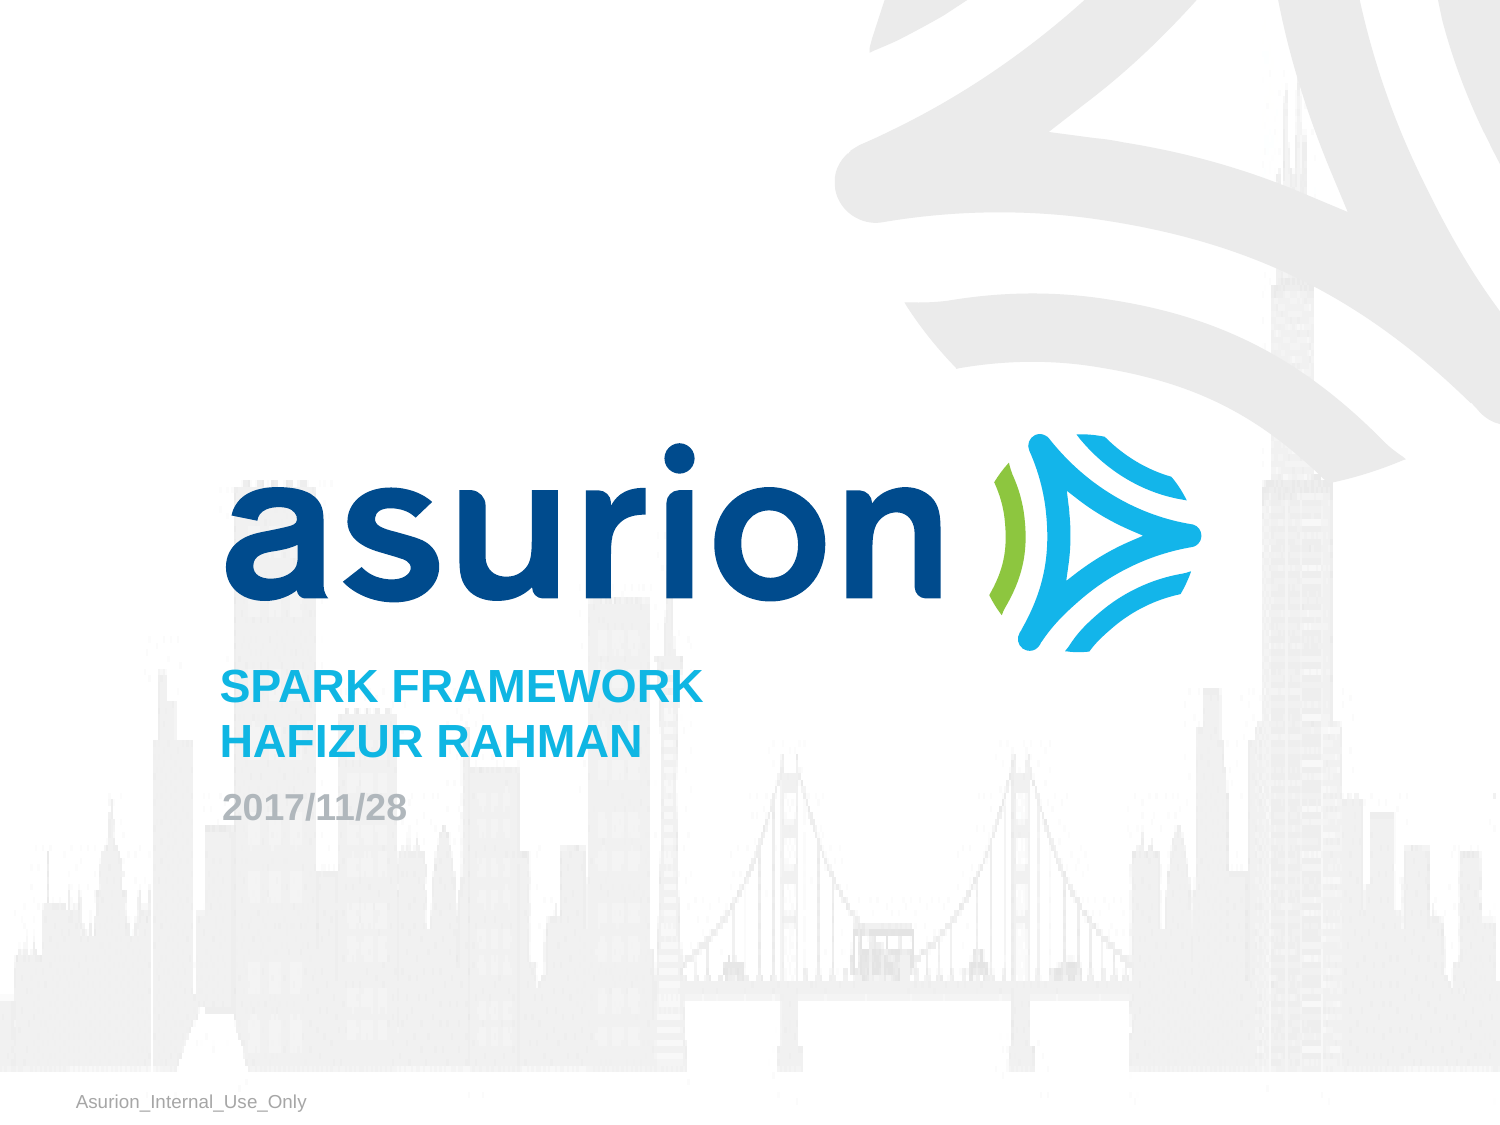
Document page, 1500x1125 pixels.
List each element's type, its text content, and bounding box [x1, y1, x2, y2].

title Spark Framework Hafizur Rahman [219, 655, 987, 768]
subtitle 2017/11/28 [222, 783, 991, 906]
